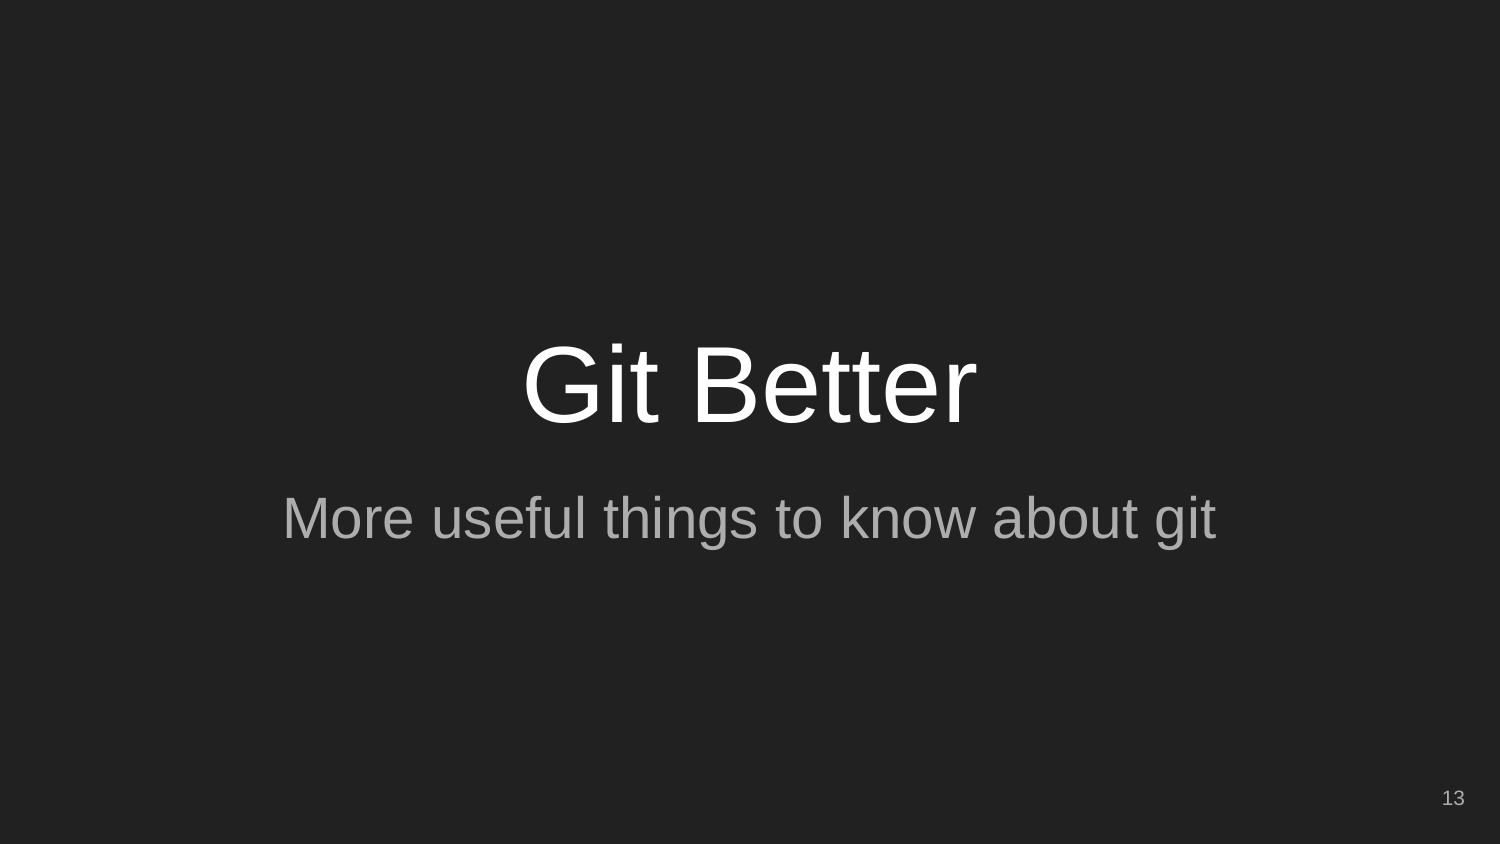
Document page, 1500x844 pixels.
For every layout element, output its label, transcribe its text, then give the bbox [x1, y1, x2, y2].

subtitle More useful things to know about git [51, 464, 1449, 595]
title Git Better [51, 122, 1449, 459]
slide_number ‹#› [1389, 764, 1480, 830]
